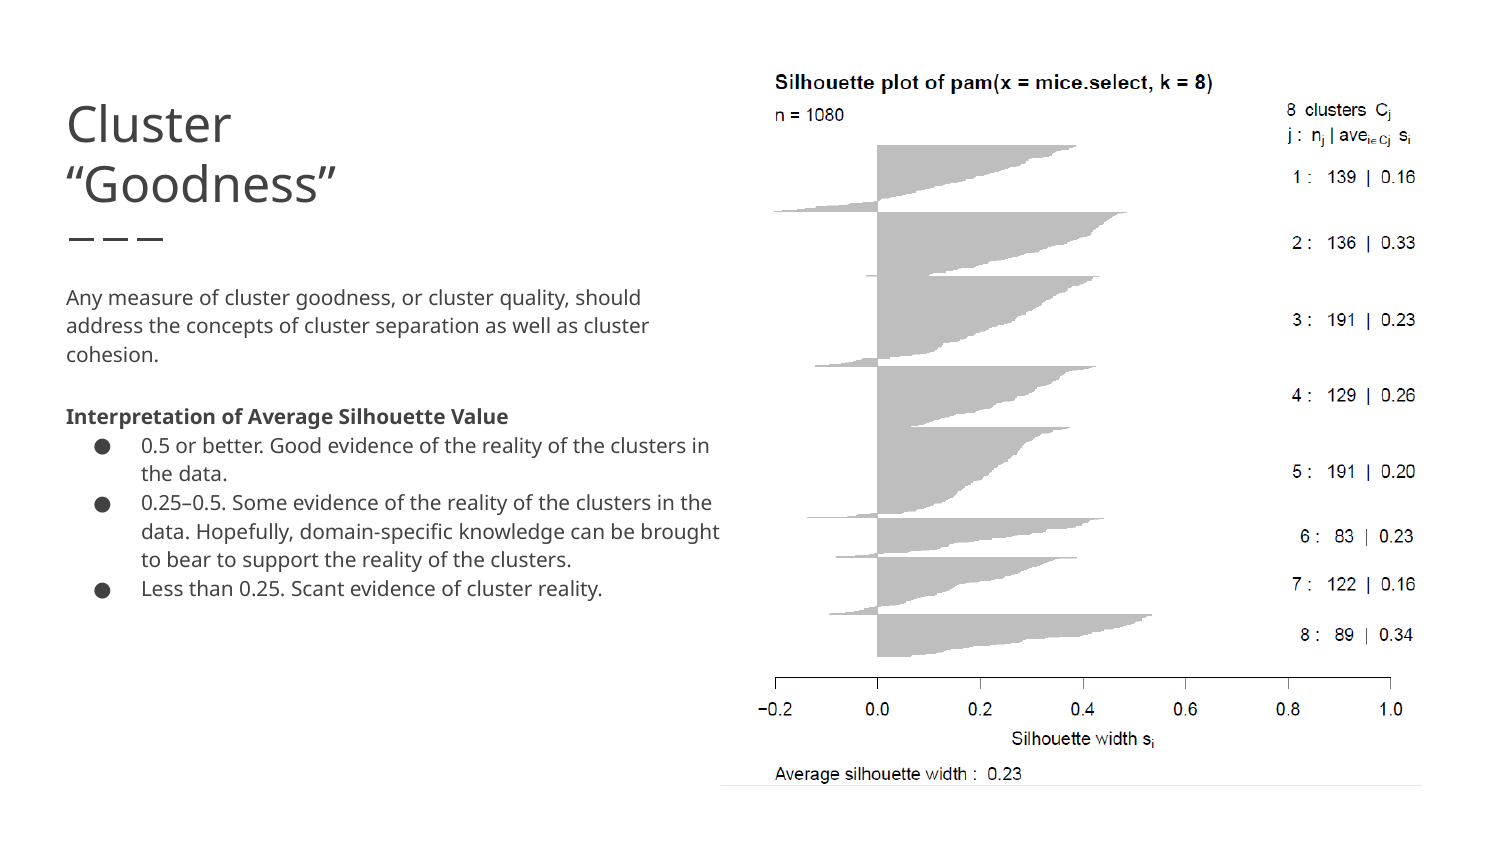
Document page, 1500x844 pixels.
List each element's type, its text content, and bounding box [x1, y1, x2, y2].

title Cluster “Goodness” [51, 103, 512, 228]
list Any measure of cluster goodness, or cluster quality, should address the concepts of cluster separation as well as cluster cohesion. Interpretation of Average Silhouette Value 0.5 or better. Good evidence of the reality of the clusters in the data. 0.25–0.5. Some evidence of the reality of the clusters in the data. Hopefully, domain-specific knowledge can be brought to bear to support the reality of the clusters. Less than 0.25. Scant evidence of cluster reality. [51, 265, 716, 782]
picture [721, 57, 1422, 786]
